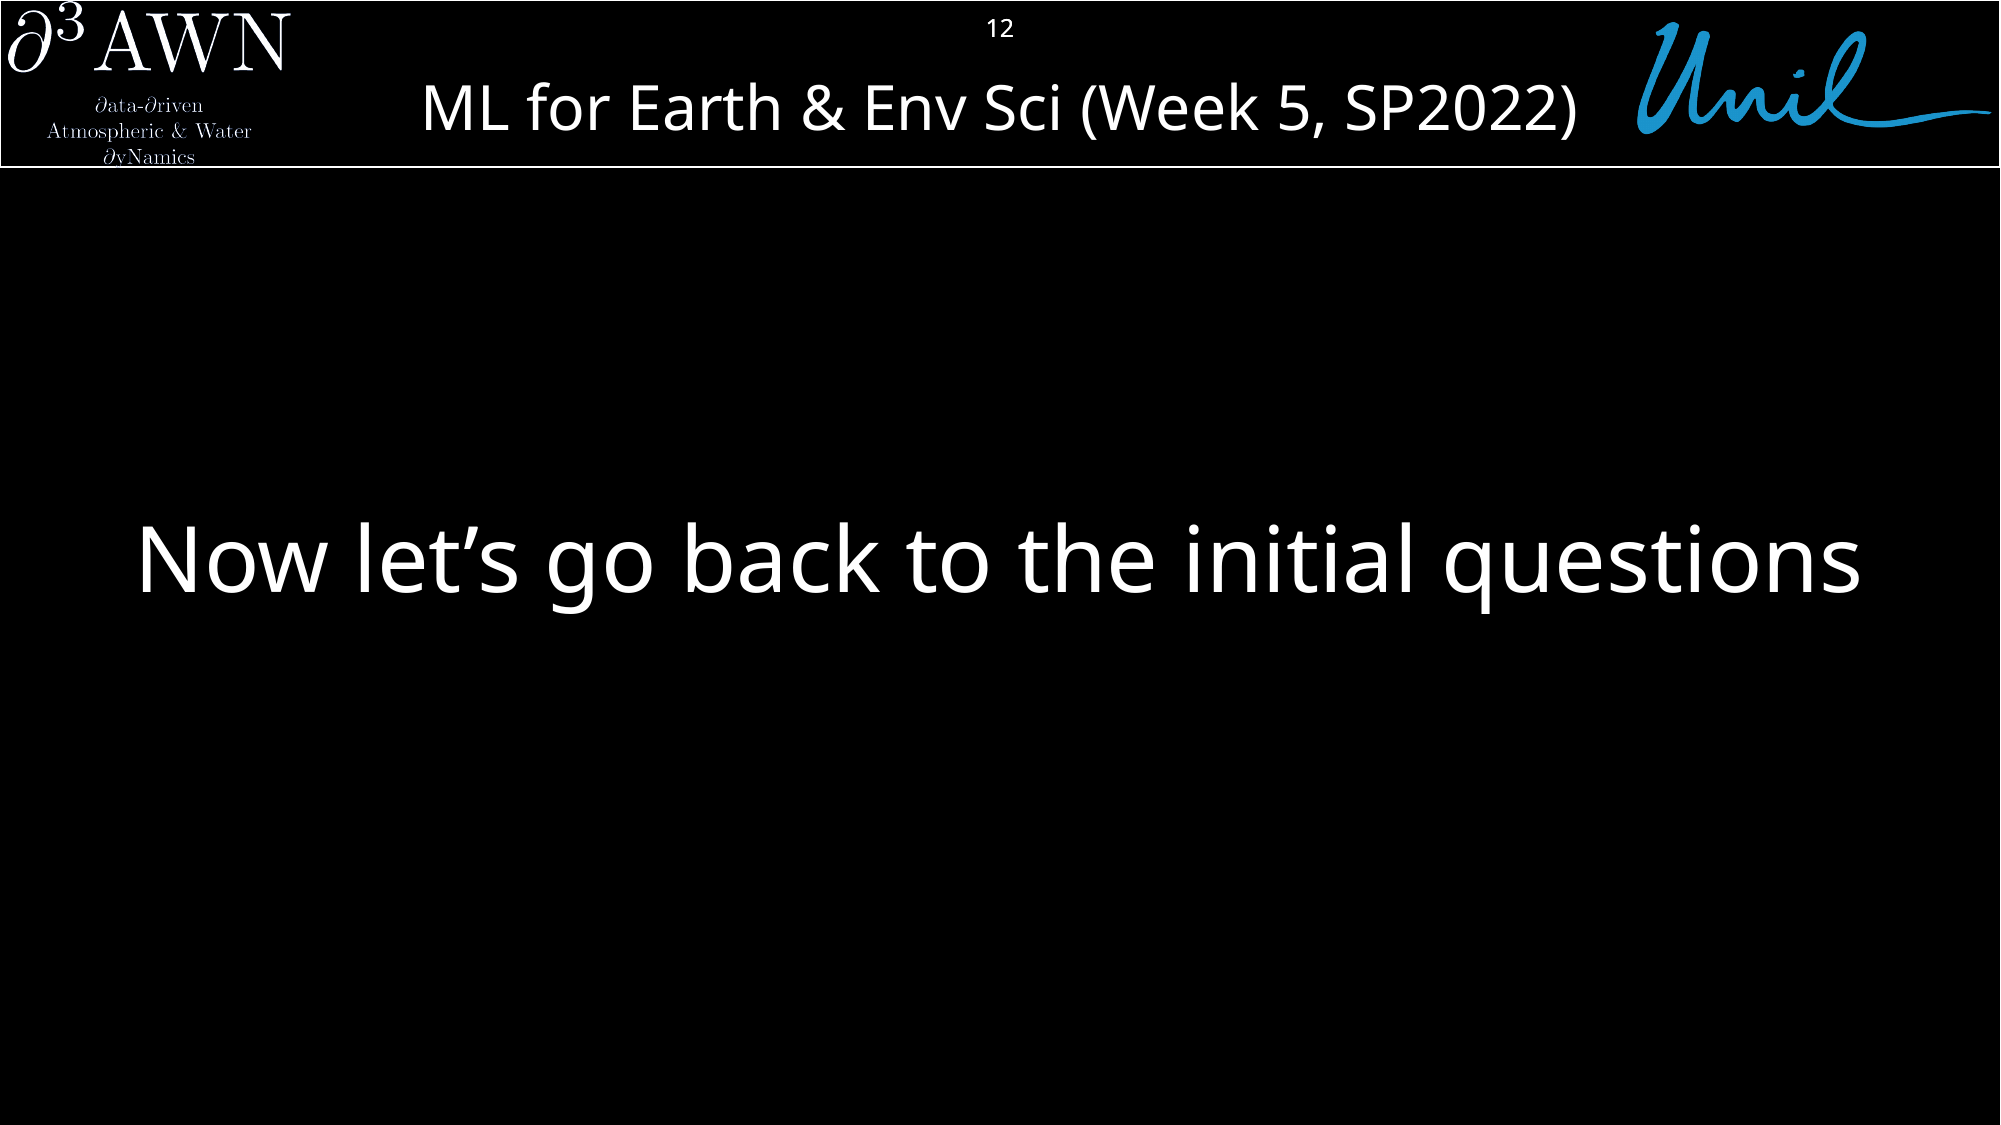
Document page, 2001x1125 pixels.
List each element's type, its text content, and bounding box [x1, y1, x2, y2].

slide_number 12 [774, 0, 1225, 60]
picture [1609, 22, 2000, 145]
title Now let’s go back to the initial questions [0, 453, 2000, 672]
picture [0, 0, 298, 168]
